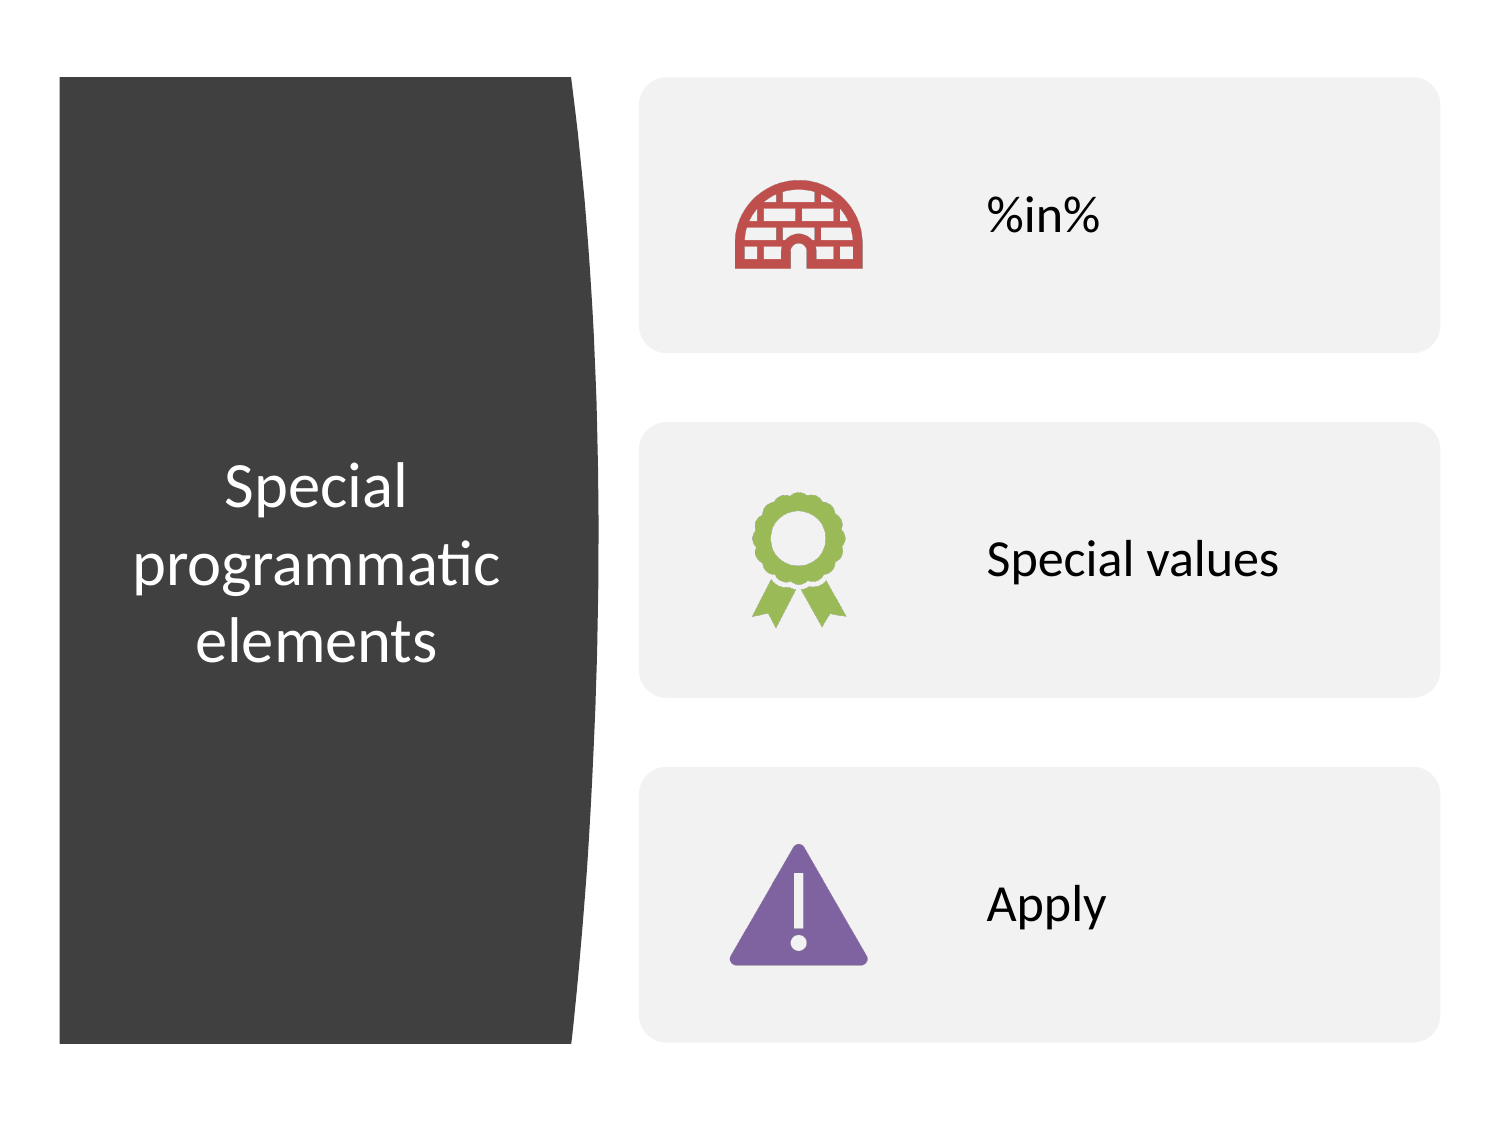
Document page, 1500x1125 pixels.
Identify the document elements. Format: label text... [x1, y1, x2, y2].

title Special programmatic elements [106, 166, 527, 953]
text_box [57, 75, 601, 1046]
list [638, 76, 1441, 1043]
